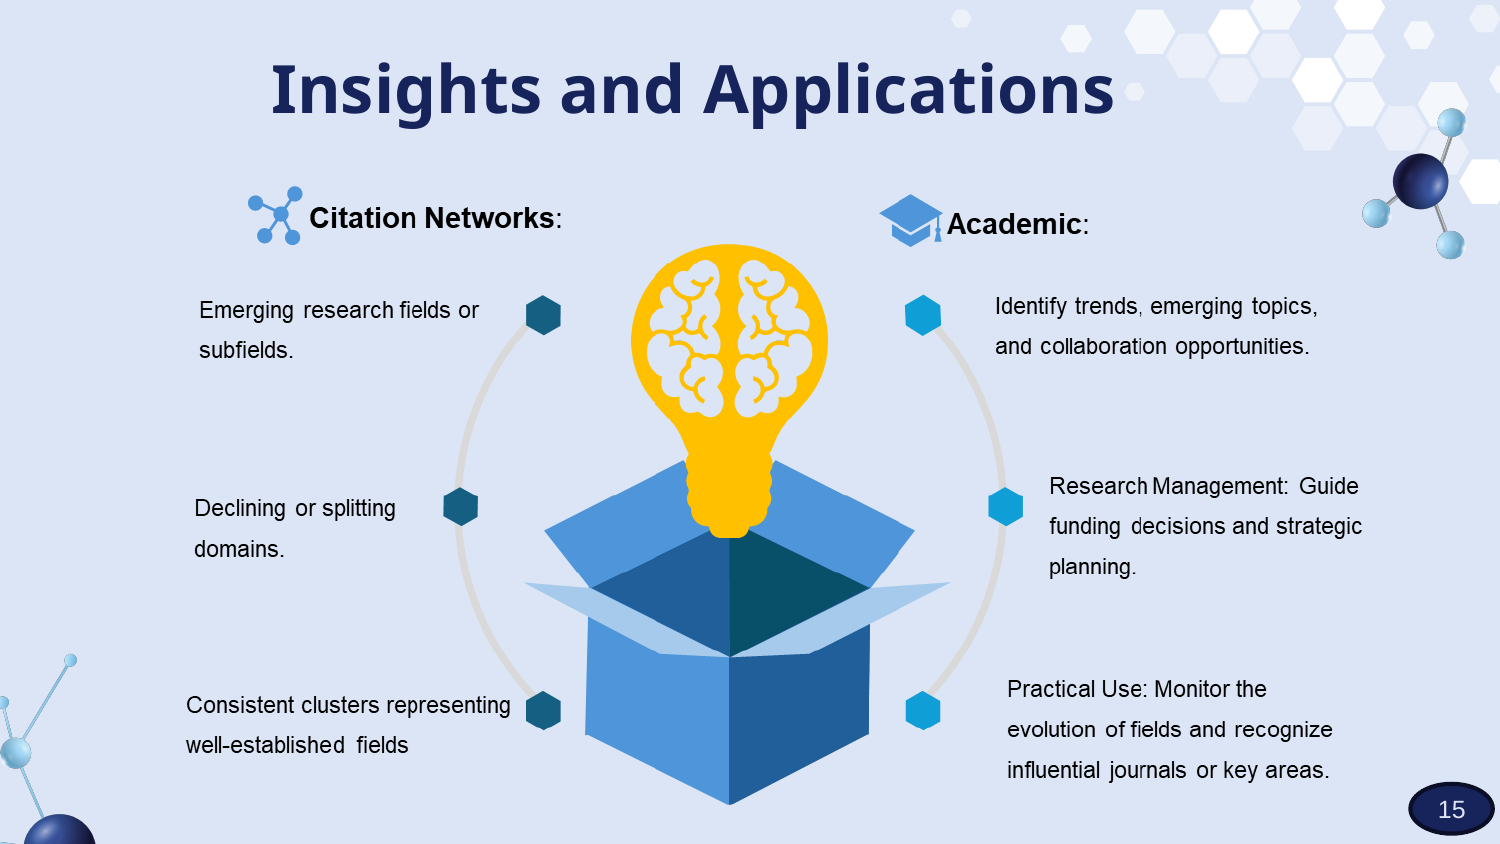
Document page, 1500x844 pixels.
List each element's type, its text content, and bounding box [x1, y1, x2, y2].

title Insights and Applications [256, 31, 1244, 126]
picture [0, 95, 1500, 844]
picture [431, 54, 1090, 126]
text_box 15 [1408, 781, 1495, 836]
